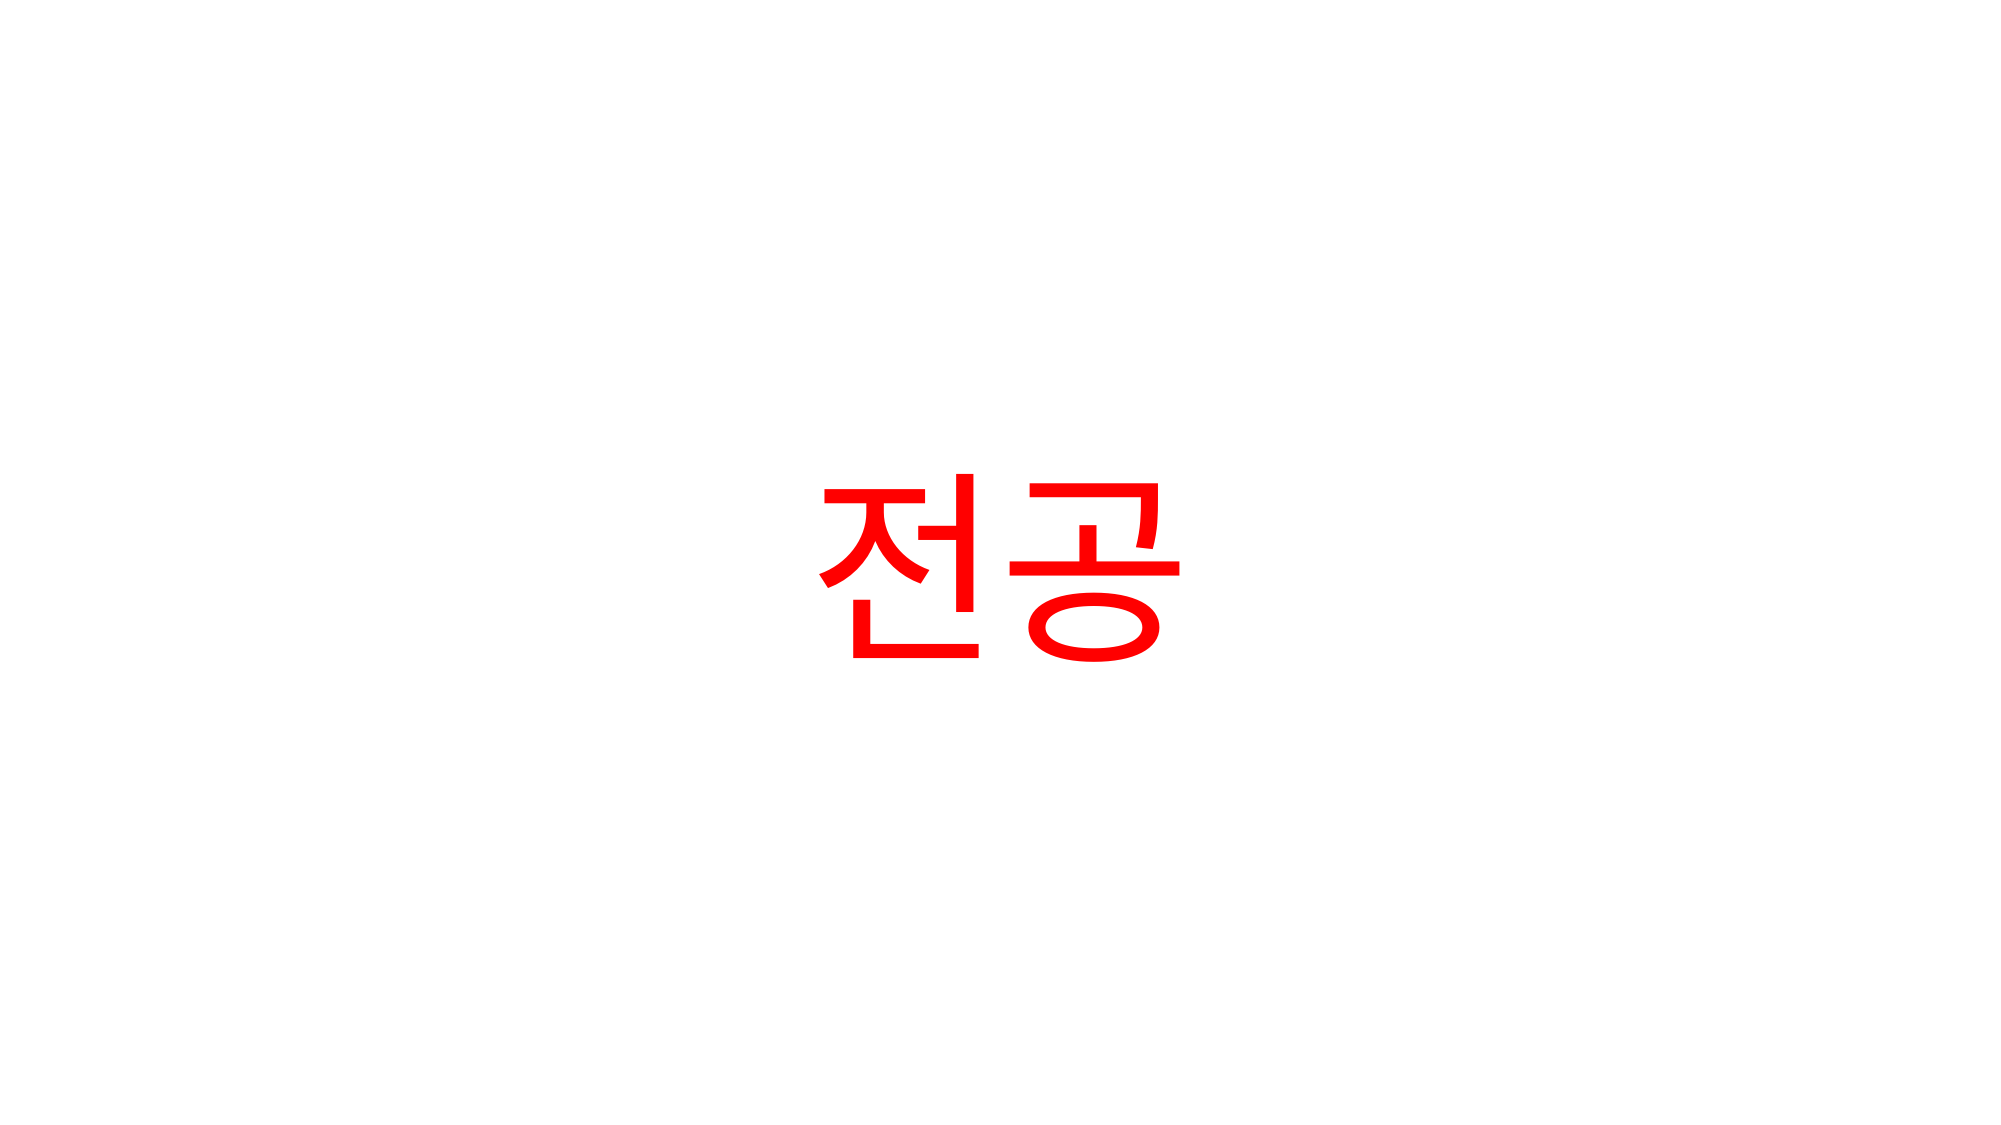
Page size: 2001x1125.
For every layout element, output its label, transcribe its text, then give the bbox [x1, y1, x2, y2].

text_box 전공 [593, 430, 1407, 696]
